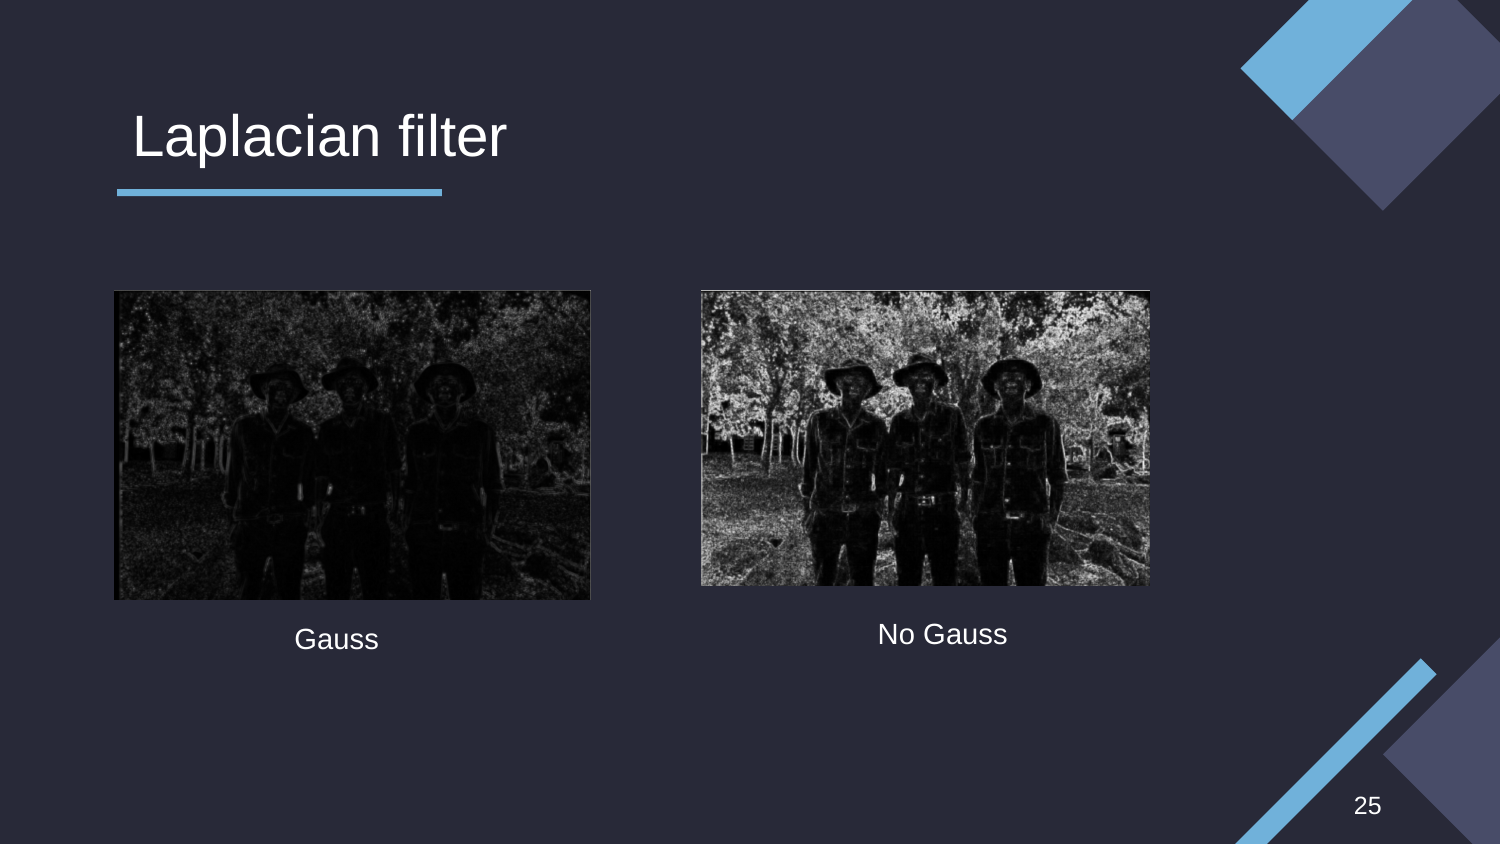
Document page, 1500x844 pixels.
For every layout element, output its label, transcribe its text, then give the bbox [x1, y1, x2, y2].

picture [701, 289, 1150, 587]
text_box No Gauss [862, 608, 1024, 659]
slide_number ‹#› [1059, 782, 1397, 828]
text_box Gauss [279, 612, 395, 663]
picture [114, 289, 592, 600]
text_box [117, 189, 442, 197]
title Laplacian filter [116, 88, 1383, 177]
